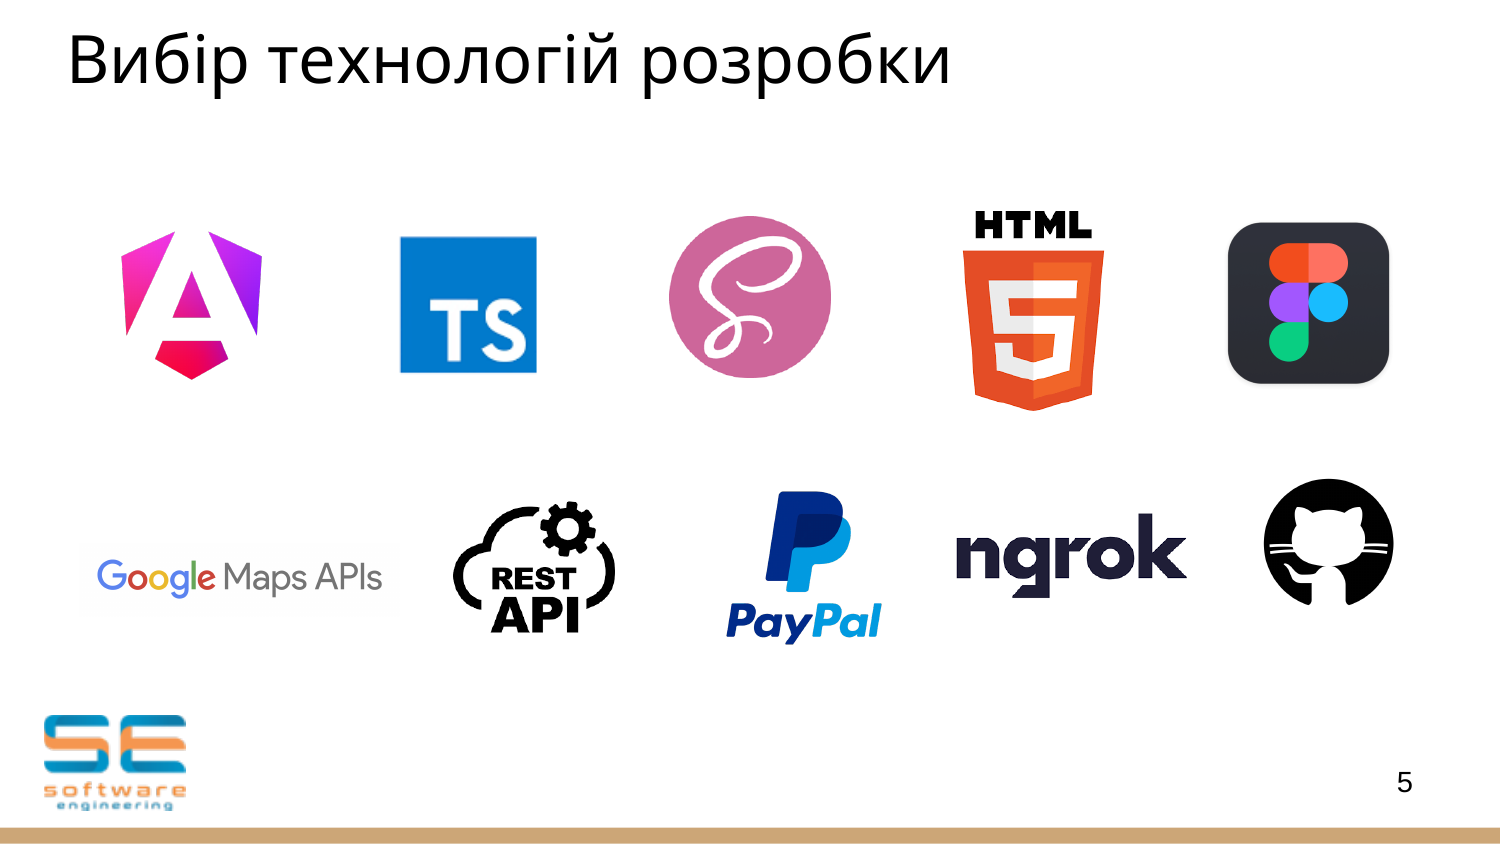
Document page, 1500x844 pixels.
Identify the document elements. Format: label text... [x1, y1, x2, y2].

picture [78, 543, 400, 617]
picture [951, 500, 1192, 612]
picture [1215, 210, 1403, 398]
title Вибір технологій розробки [51, 0, 1449, 112]
picture [722, 487, 887, 649]
picture [1257, 473, 1399, 614]
picture [121, 178, 831, 438]
picture [453, 485, 615, 648]
text_box 5 [1382, 755, 1500, 806]
picture [43, 714, 186, 811]
picture [932, 210, 1133, 411]
